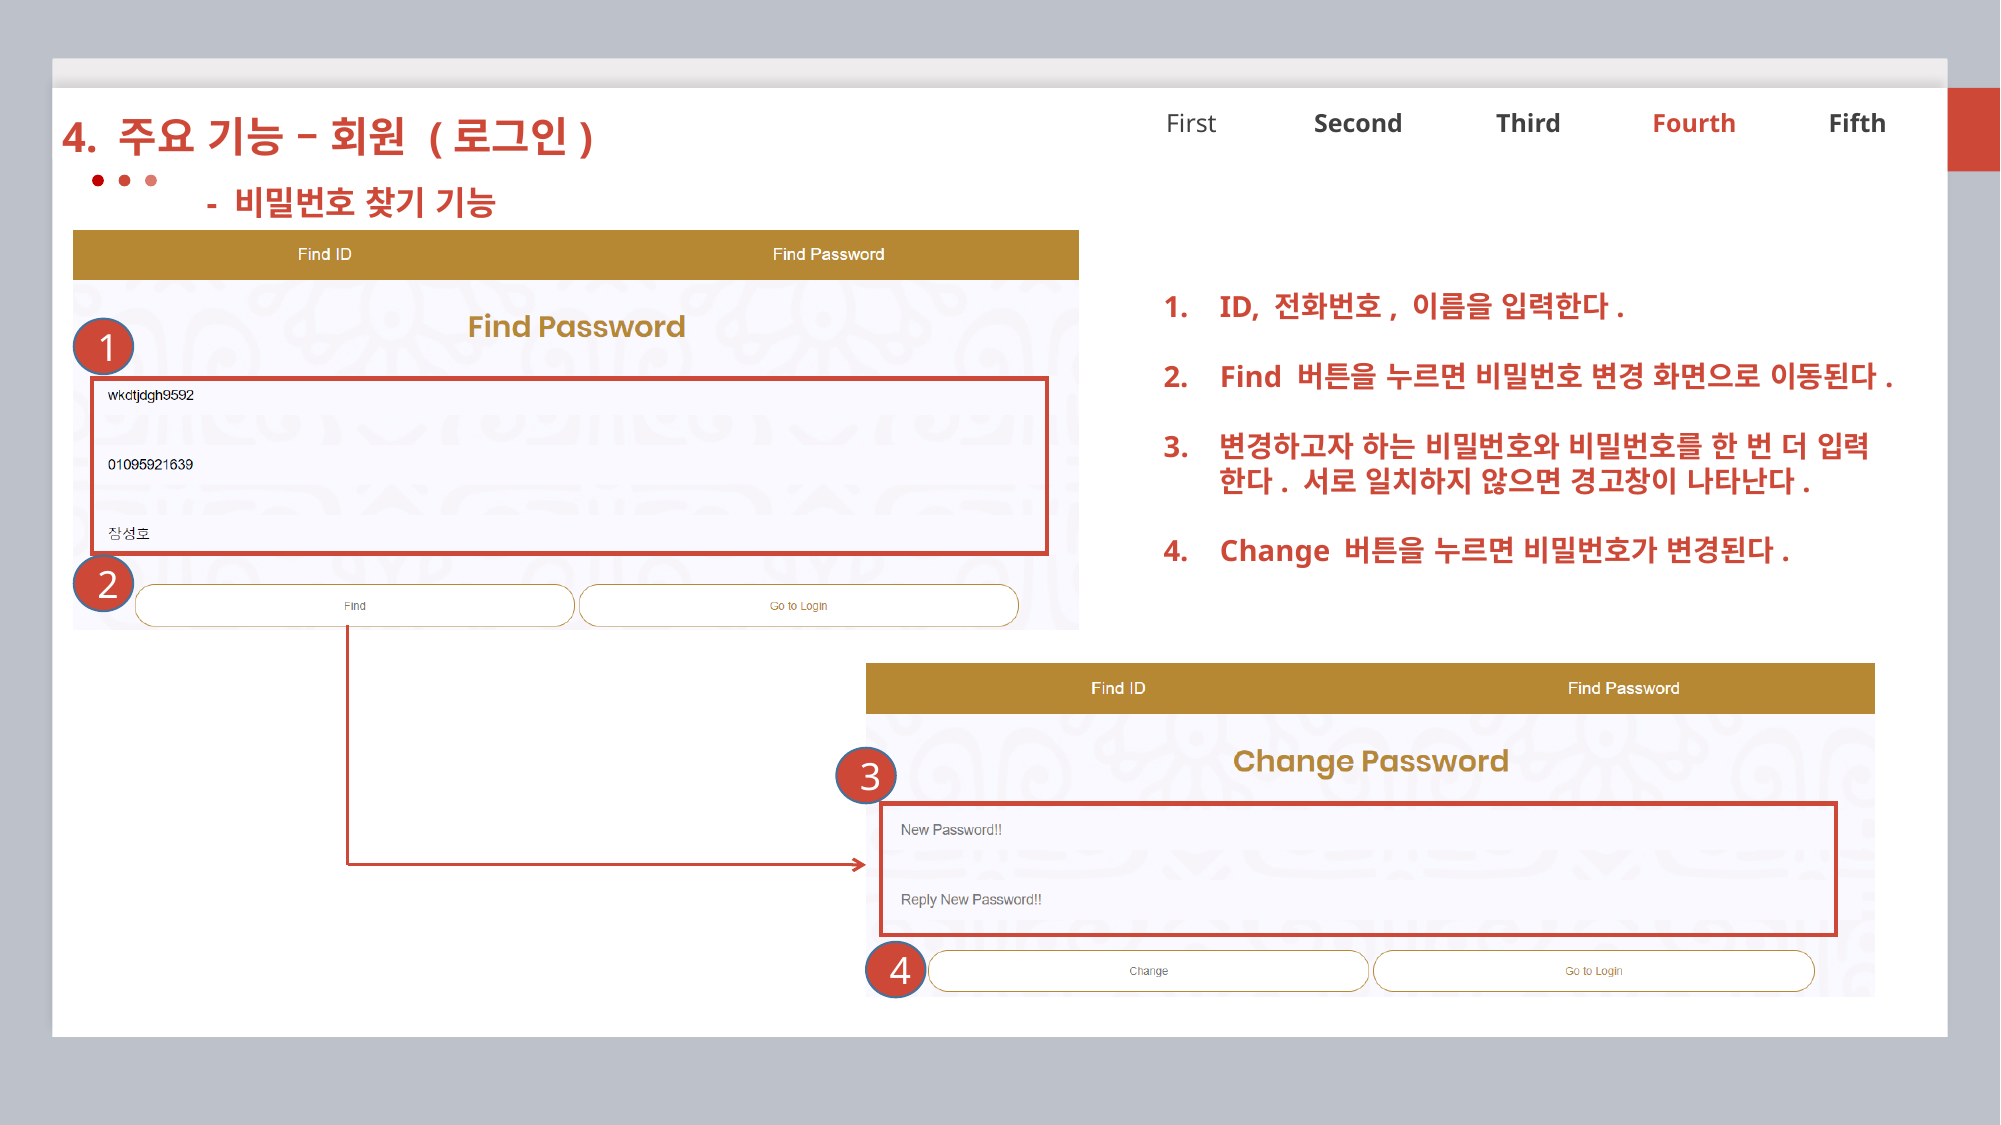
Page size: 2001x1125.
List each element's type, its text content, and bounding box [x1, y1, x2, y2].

text_box 4. 주요 기능 – 회원 (로그인) [47, 103, 608, 218]
text_box Fourth [1637, 100, 1752, 145]
text_box [1947, 87, 2000, 172]
text_box First [1151, 100, 1232, 145]
text_box Fifth [1813, 100, 1902, 145]
text_box ID, 전화번호, 이름을 입력한다. Find 버튼을 누르면 비밀번호 변경 화면으로 이동된다. 변경하고자 하는 비밀번호와 비밀번호를 한 번 더 입력 한다. 서로 일치하지 않으면 경고창이 나타난다. Change 버튼을 누르면 비밀번호가 변경된다. [1148, 280, 1909, 576]
text_box 3 [835, 746, 866, 805]
text_box Second [1299, 100, 1418, 145]
picture [73, 230, 1079, 630]
text_box - 비밀번호 찾기 기능 [191, 174, 512, 230]
picture [866, 663, 1875, 997]
text_box Third [1481, 100, 1576, 145]
